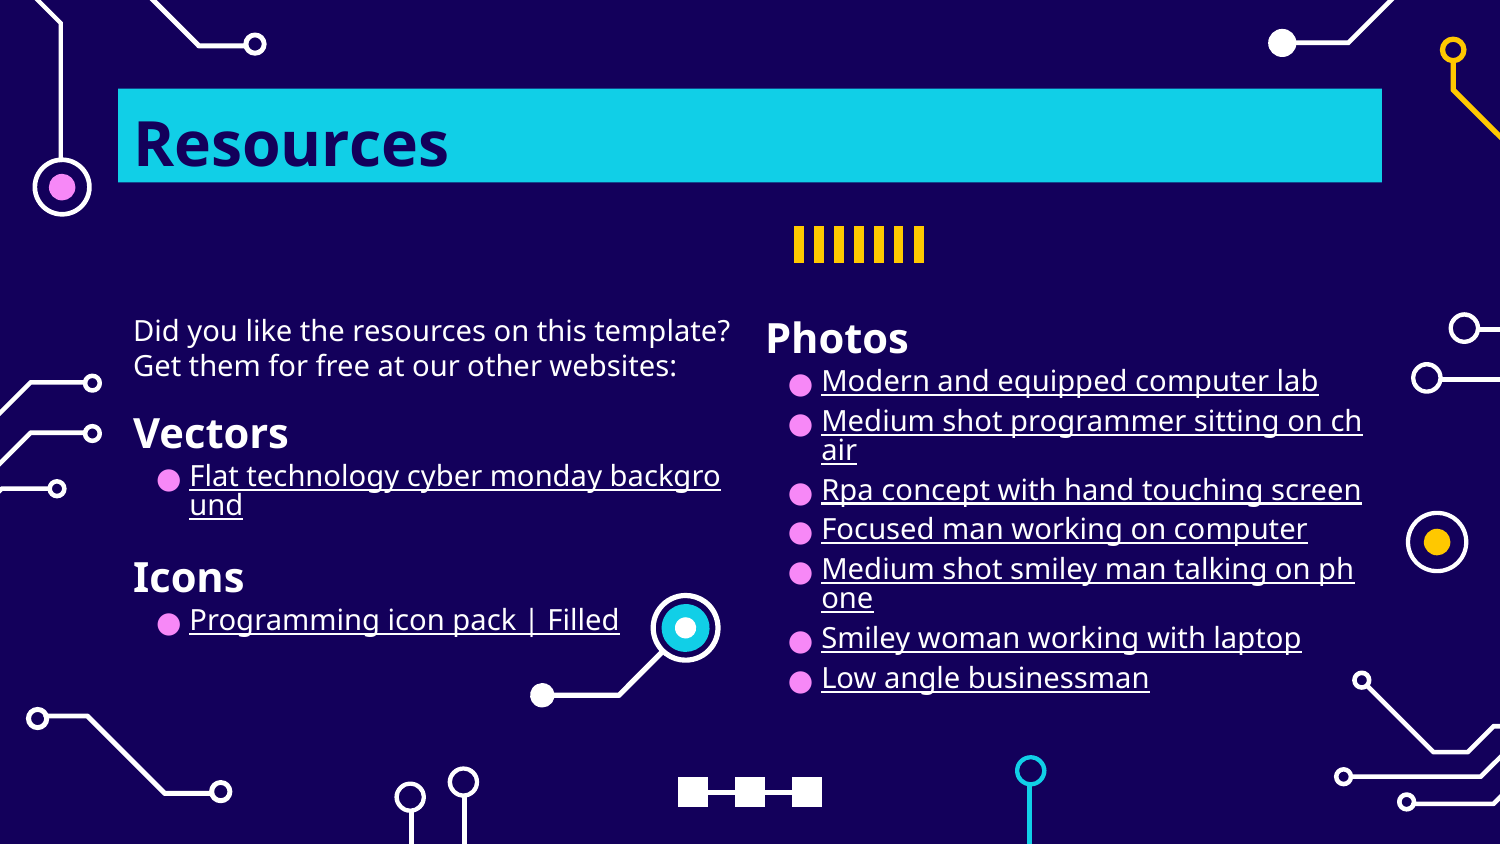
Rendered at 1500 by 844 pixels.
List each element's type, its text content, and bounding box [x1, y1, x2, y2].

list Did you like the resources on this template? Get them for free at our other websites: Vectors Flat technology cyber monday background Icons Programming icon pack | Filled [118, 297, 750, 650]
title Resources [118, 88, 1382, 183]
list Photos Modern and equipped computer lab Medium shot programmer sitting on chair Rpa concept with hand touching screen Focused man working on computer Medium shot smiley man talking on phone Smiley woman working with laptop Low angle businessman [750, 297, 1382, 650]
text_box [793, 225, 924, 264]
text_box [530, 594, 724, 707]
